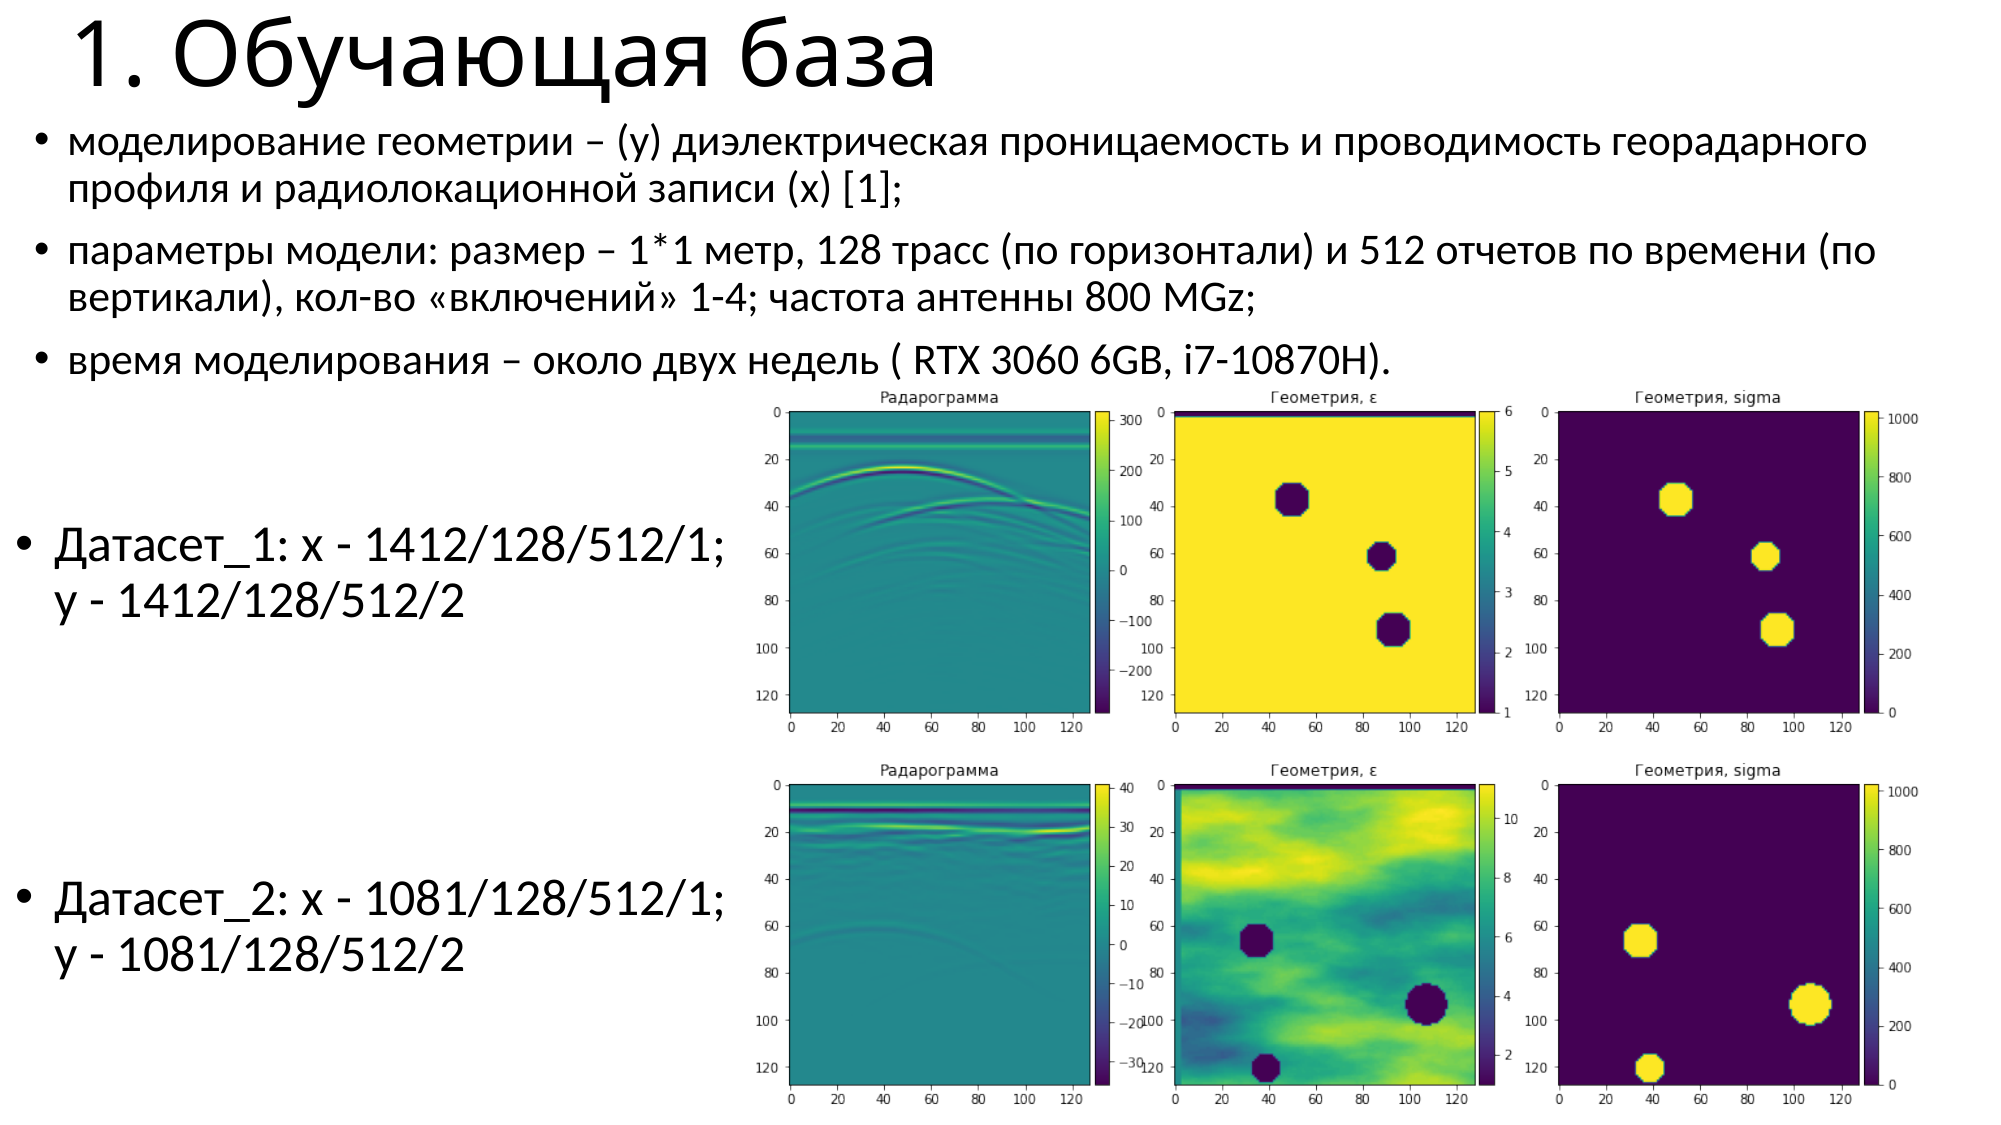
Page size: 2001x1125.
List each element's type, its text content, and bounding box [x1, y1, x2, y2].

list моделирование геометрии – (y) диэлектрическая проницаемость и проводимость георадарного профиля и радиолокационной записи (x) [1]; параметры модели: размер – 1*1 метр, 128 трасс (по горизонтали) и 512 отчетов по времени (по вертикали), кол-во «включений» 1-4; частота антенны 800 MGz; время моделирования – около двух недель ( RTX 3060 6GB, i7-10870H). [19, 109, 1981, 393]
picture [746, 381, 1929, 744]
text_box Датасет_1: x - 1412/128/512/1; y - 1412/128/512/2 Датасет_2: x - 1081/128/512/1; y - 1081/128/512/2 [0, 509, 747, 999]
title 1. Обучающая база [54, 0, 1780, 109]
picture [746, 753, 1929, 1116]
